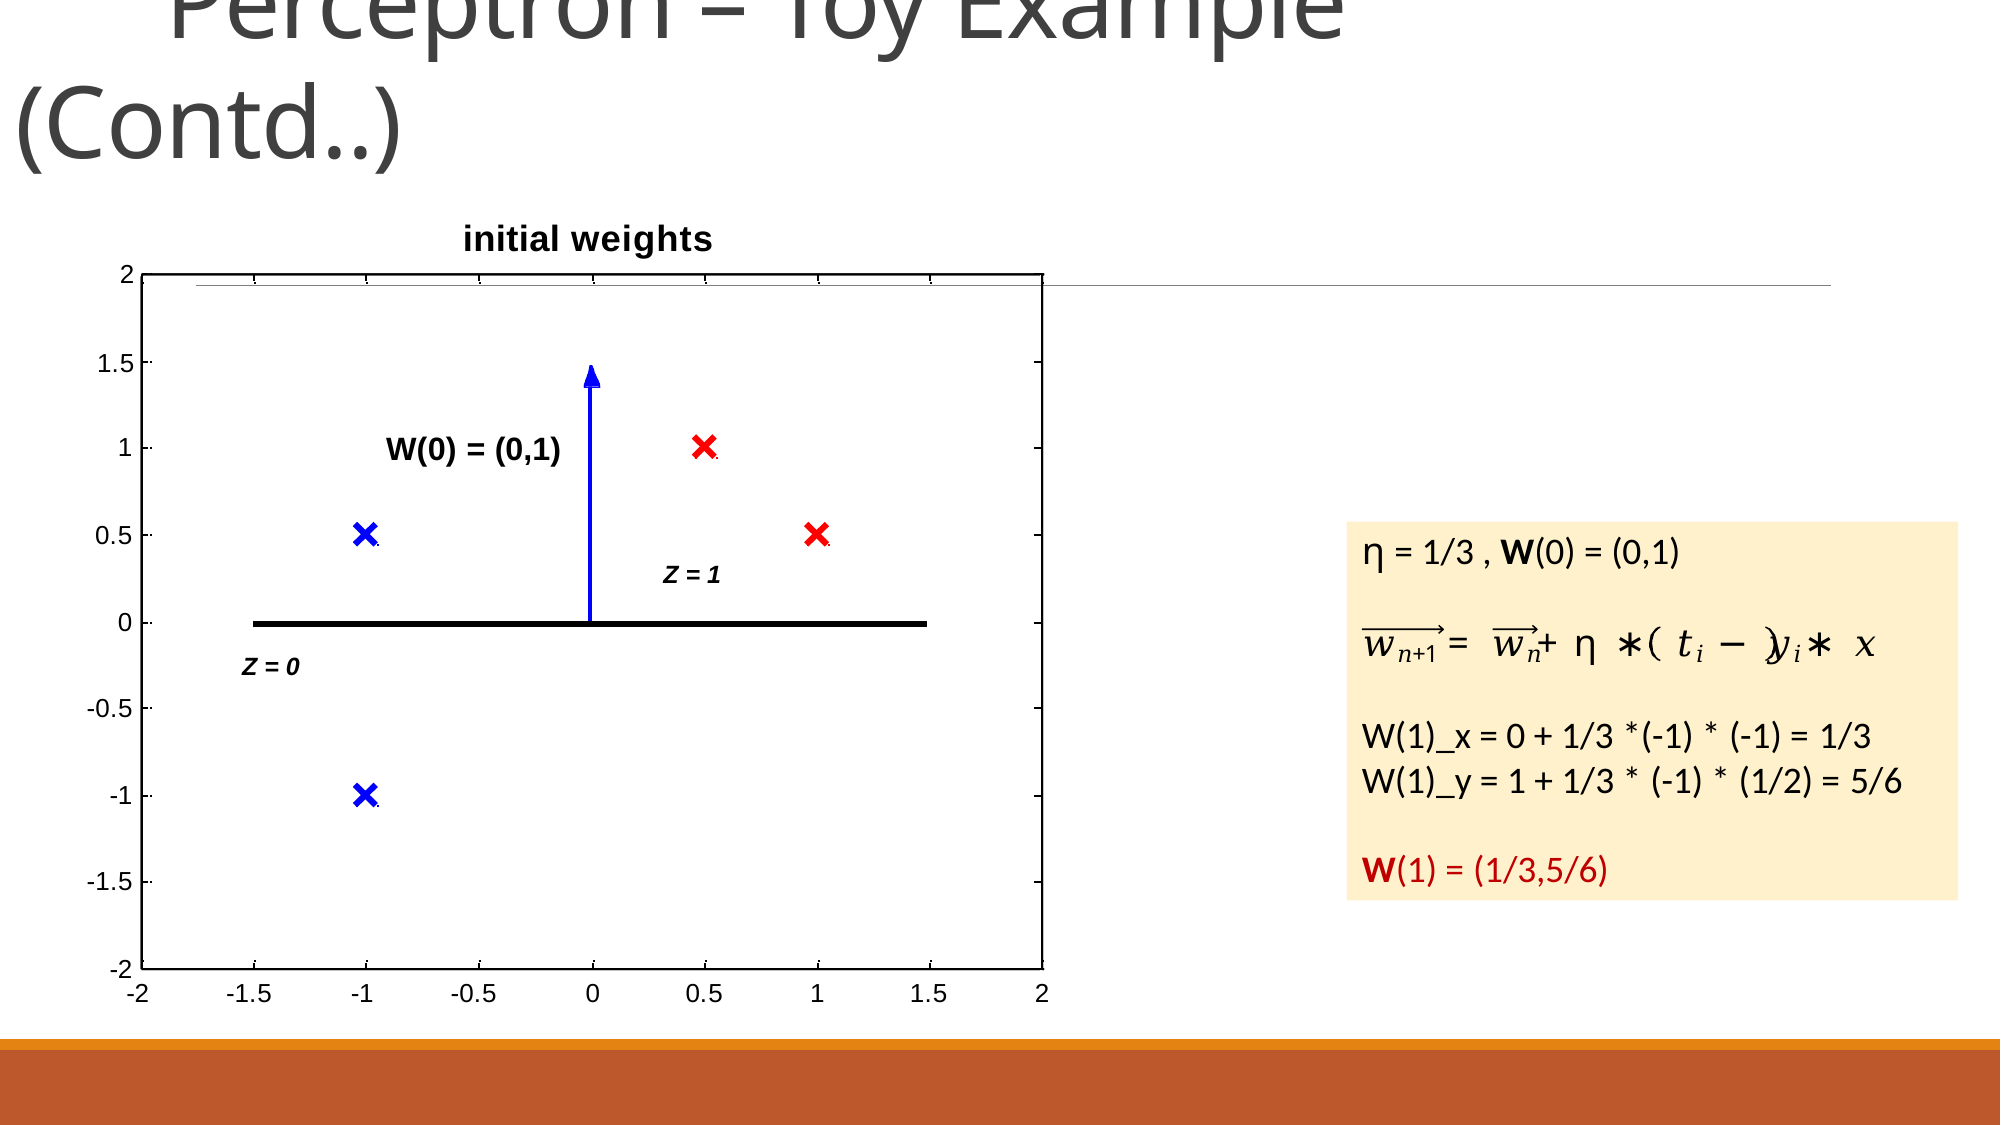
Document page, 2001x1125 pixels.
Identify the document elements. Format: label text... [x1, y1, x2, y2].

text_box -2 [107, 949, 135, 984]
text_box initial weights [460, 212, 717, 259]
text_box -2 [124, 974, 152, 1008]
text_box 1.5 [908, 980, 951, 1008]
text_box -1 [348, 980, 376, 1008]
text_box -0.5 [448, 980, 499, 1008]
text_box 2 1.5 [93, 255, 136, 378]
text_box -0.5 [84, 689, 136, 723]
text_box 2 [1032, 974, 1053, 1008]
text_box 0 [583, 980, 603, 1008]
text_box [1346, 521, 1959, 901]
text_box 0.5 [683, 980, 726, 1008]
text_box 0.5 [93, 515, 136, 550]
text_box 1 [115, 428, 135, 462]
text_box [140, 272, 1045, 971]
text_box 1 [808, 980, 828, 1008]
text_box -1 [107, 776, 135, 811]
title Perceptron – Toy Example (Contd..) [12, 0, 1729, 179]
text_box -1.5 [84, 862, 136, 896]
text_box -1.5 [223, 980, 275, 1008]
text_box 0 [115, 603, 135, 638]
